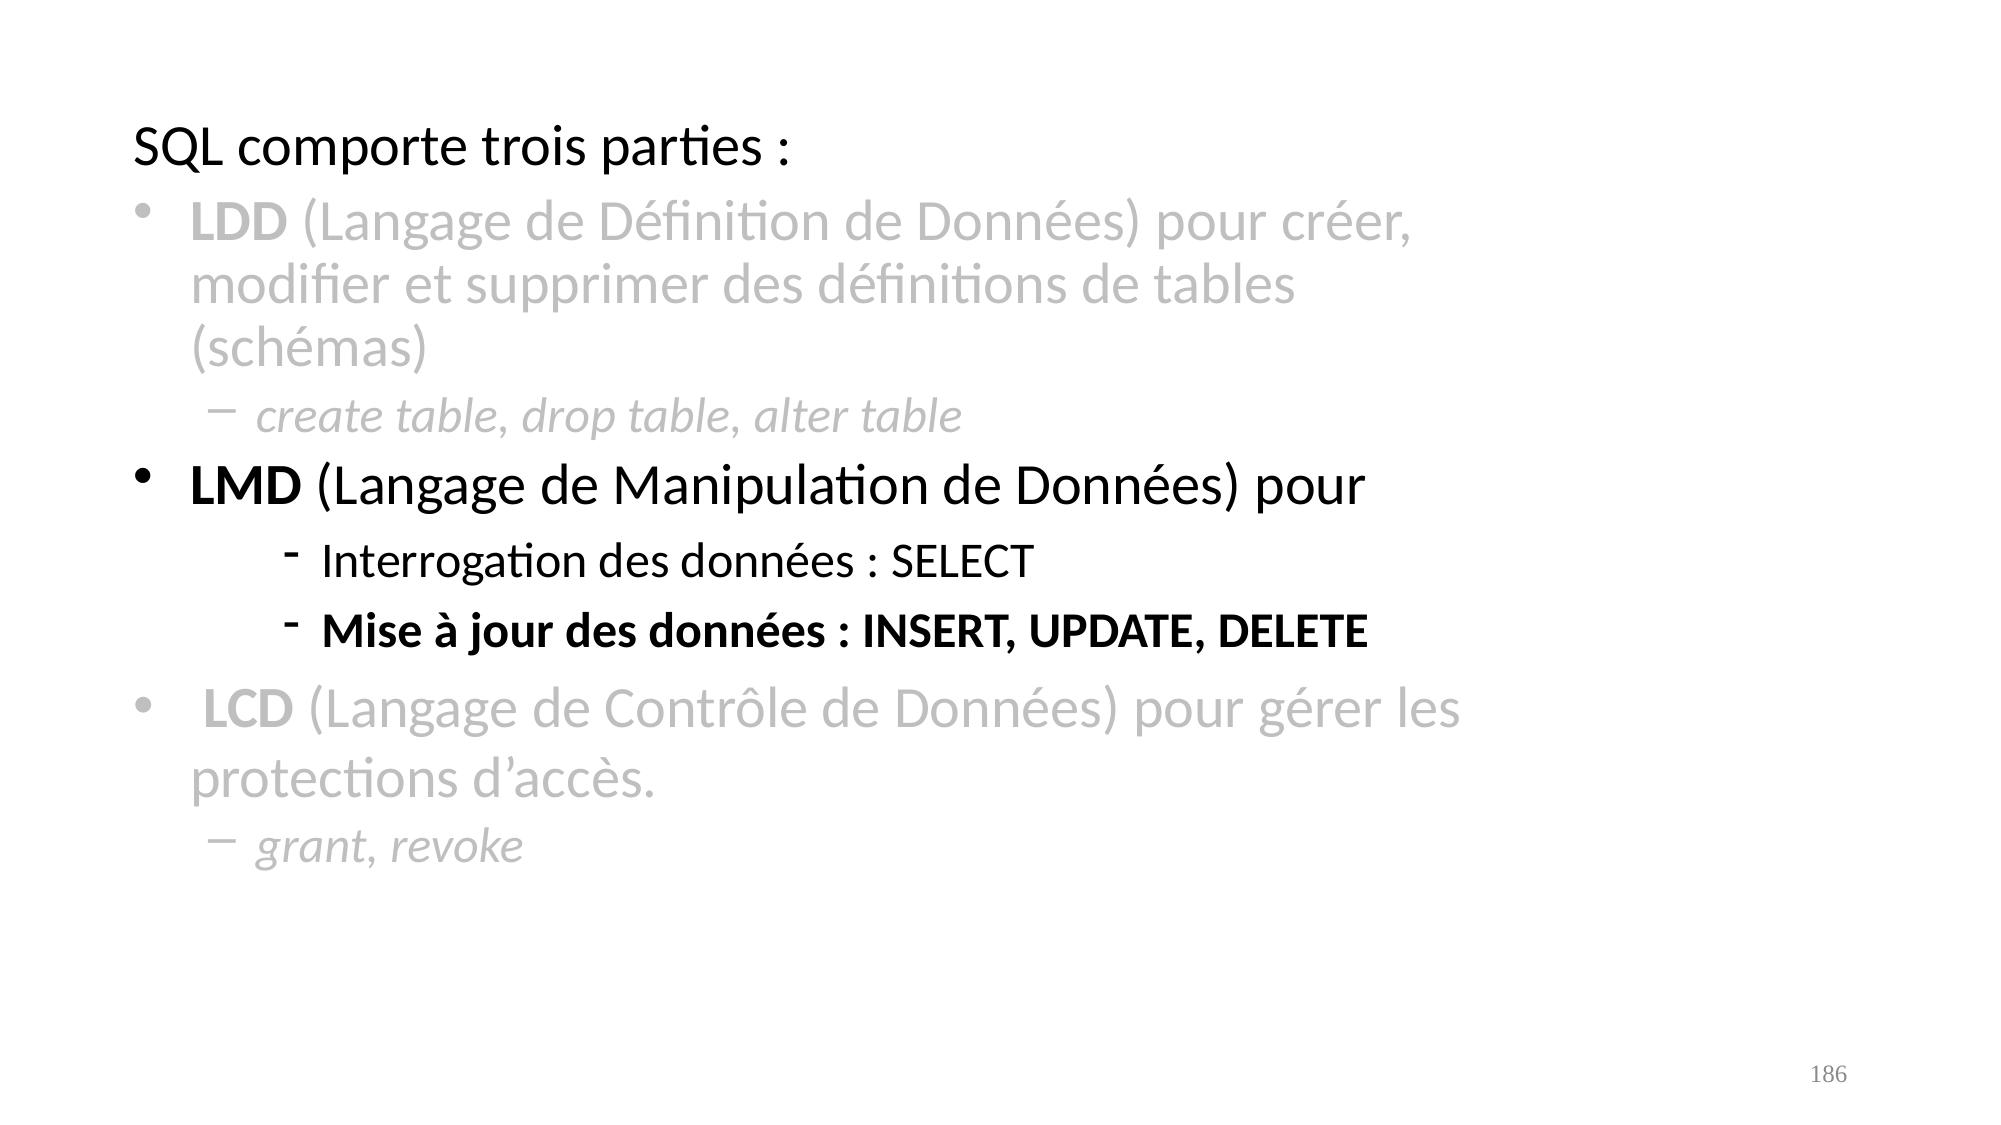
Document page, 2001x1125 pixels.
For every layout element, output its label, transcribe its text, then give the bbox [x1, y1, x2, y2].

text_box SQL comporte trois parties : LDD (Langage de Définition de Données) pour créer, modifier et supprimer des définitions de tables (schémas) create table, drop table, alter table LMD (Langage de Manipulation de Données) pour Interrogation des données : SELECT Mise à jour des données : INSERT, UPDATE, DELETE LCD (Langage de Contrôle de Données) pour gérer les protections d’accès. grant, revoke [118, 107, 1535, 1043]
slide_number 186 [1412, 1042, 1863, 1103]
